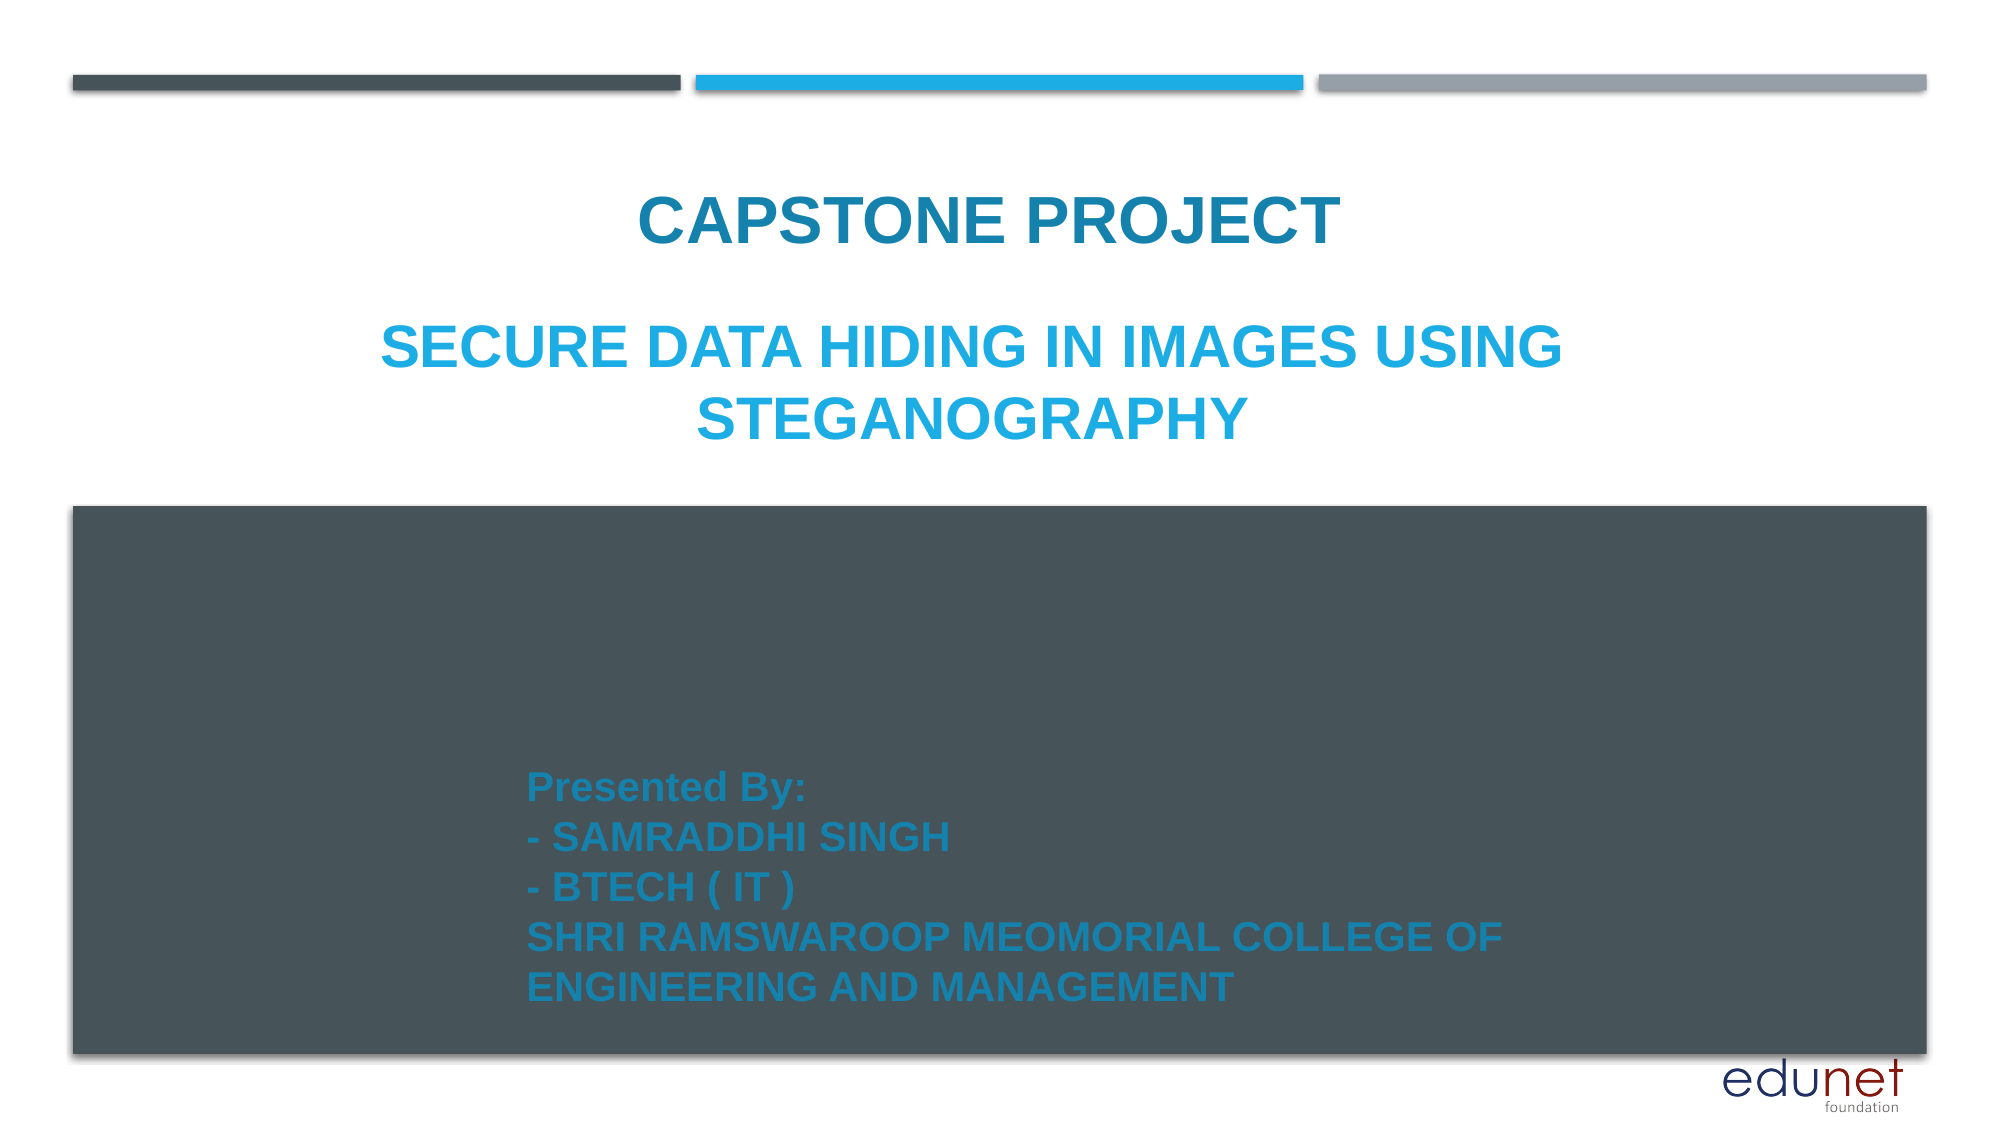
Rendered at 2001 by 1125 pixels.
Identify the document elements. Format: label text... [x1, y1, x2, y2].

title SECURE DATA HIDING IN IMAGES USING STEGANOGRAPHY [222, 298, 1723, 460]
text_box Presented By: - SAMRADDHI SINGH - BTECH ( IT ) SHRI RAMSWAROOP MEOMORIAL COLLEGE OF ENGINEERING AND MANAGEMENT [511, 752, 1821, 1068]
picture [1719, 1056, 1905, 1116]
text_box CAPSTONE PROJECT [0, 169, 2000, 265]
